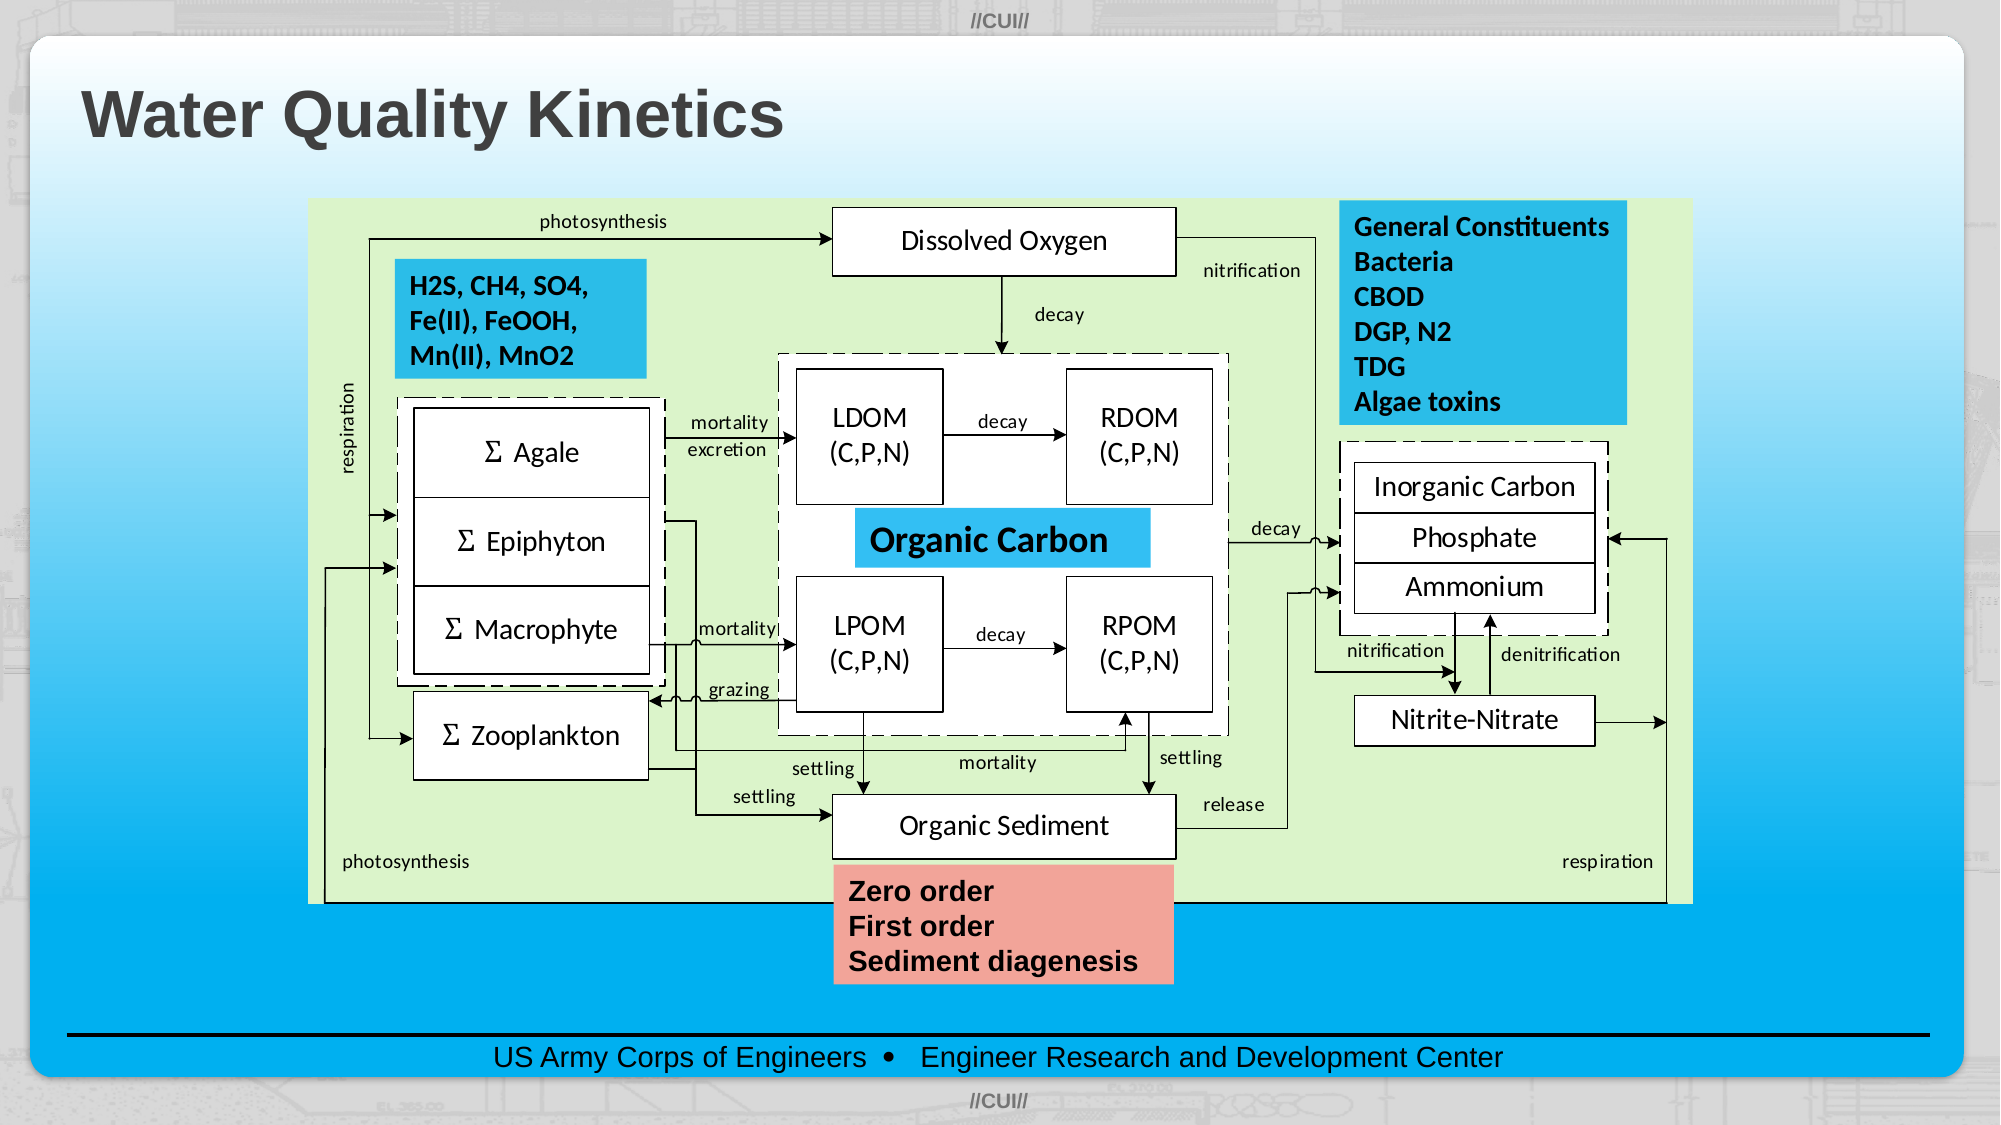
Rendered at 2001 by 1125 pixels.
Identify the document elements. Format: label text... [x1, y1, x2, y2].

text_box Zero order First order Sediment diagenesis [833, 911, 1174, 985]
title Water Quality Kinetics [66, 44, 1901, 178]
picture [0, 0, 2000, 1125]
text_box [307, 197, 1694, 905]
